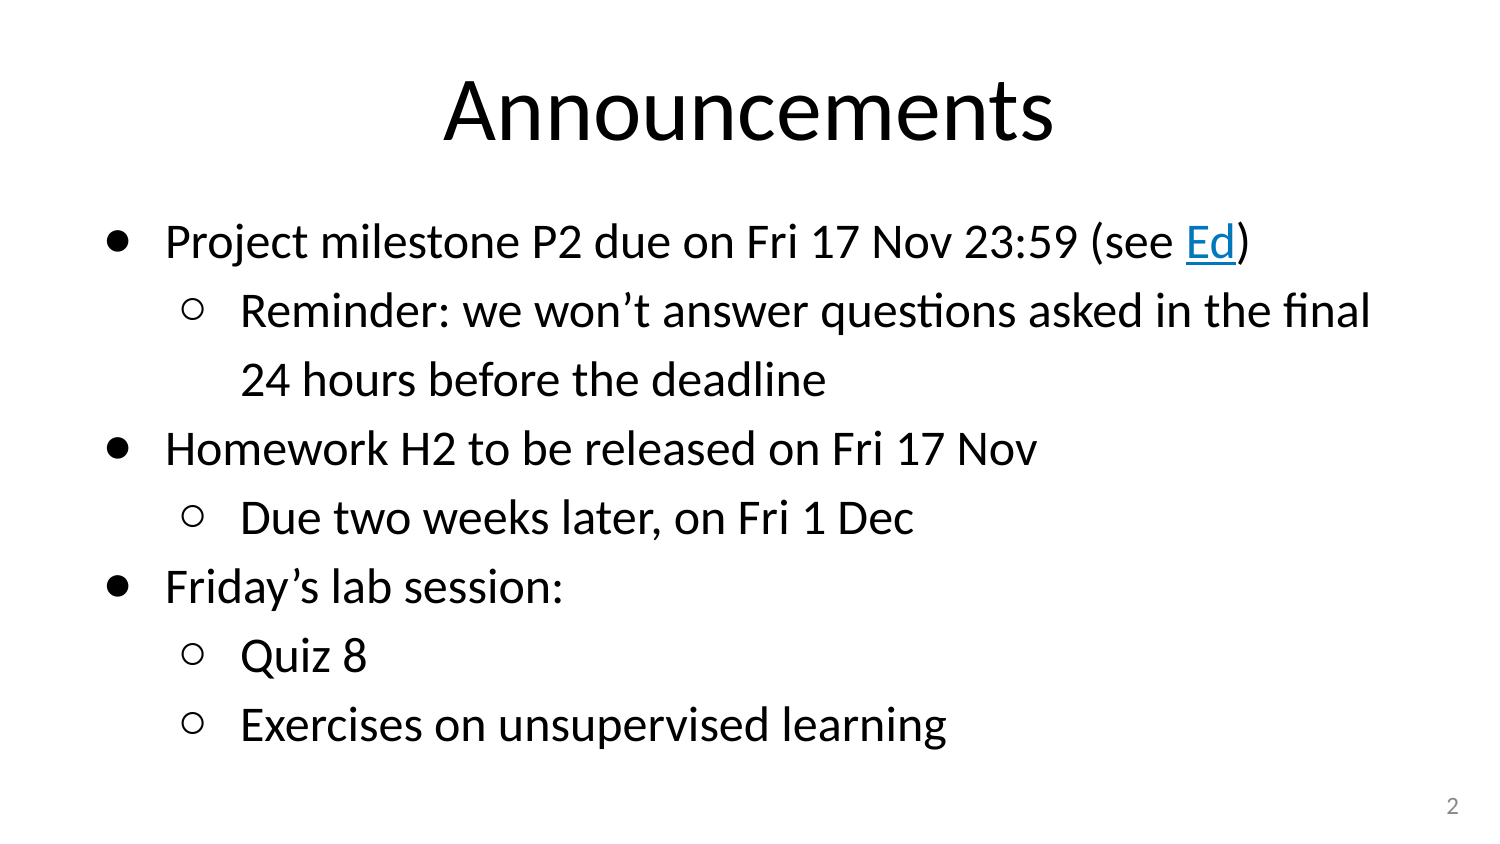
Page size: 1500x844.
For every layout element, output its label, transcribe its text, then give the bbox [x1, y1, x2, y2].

slide_number ‹#› [1123, 782, 1474, 827]
list Project milestone P2 due on Fri 17 Nov 23:59 (see Ed) Reminder: we won’t answer questions asked in the final 24 hours before the deadline Homework H2 to be released on Fri 17 Nov Due two weeks later, on Fri 1 Dec Friday’s lab session: Quiz 8 Exercises on unsupervised learning [75, 184, 1452, 782]
title Announcements [75, 33, 1425, 175]
